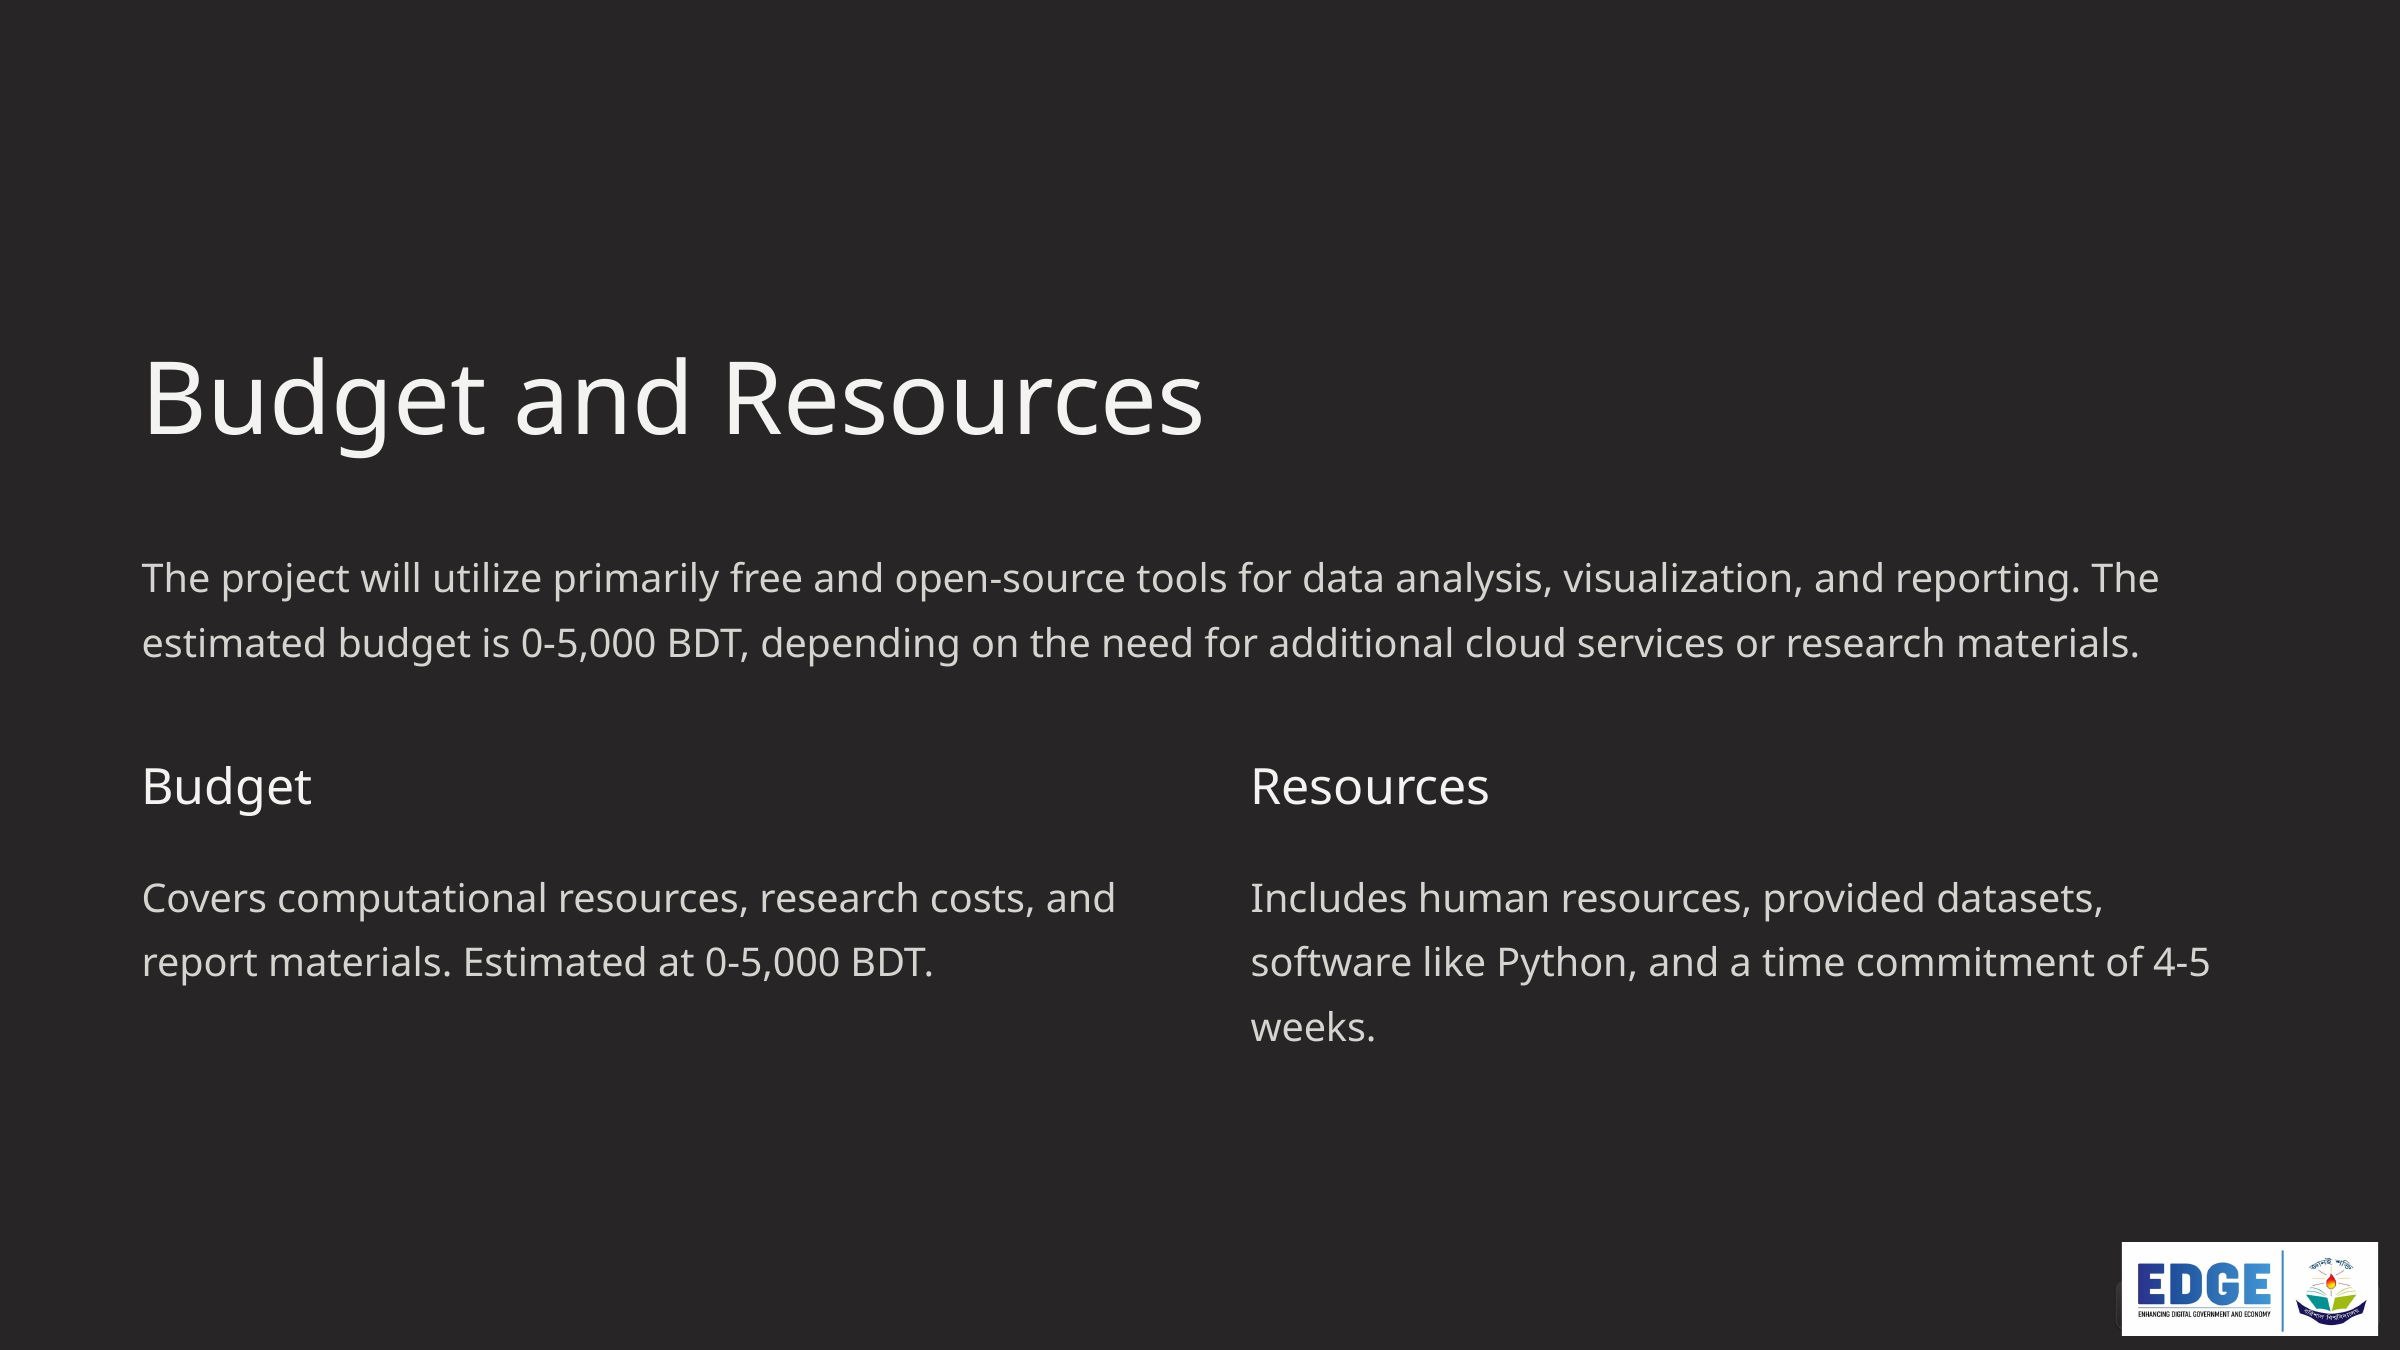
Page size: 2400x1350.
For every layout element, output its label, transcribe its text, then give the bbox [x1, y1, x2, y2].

text_box Budget and Resources [141, 328, 1179, 455]
text_box Covers computational resources, research costs, and report materials. Estimated at 0-5,000 BDT. [141, 855, 1151, 986]
text_box Resources [1250, 751, 1757, 815]
text_box Budget [141, 751, 648, 815]
text_box The project will utilize primarily free and open-source tools for data analysis, visualization, and reporting. The estimated budget is 0-5,000 BDT, depending on the need for additional cloud services or research materials. [141, 536, 2259, 666]
text_box Includes human resources, provided datasets, software like Python, and a time commitment of 4-5 weeks. [1250, 855, 2260, 986]
picture [2106, 1242, 2389, 1339]
